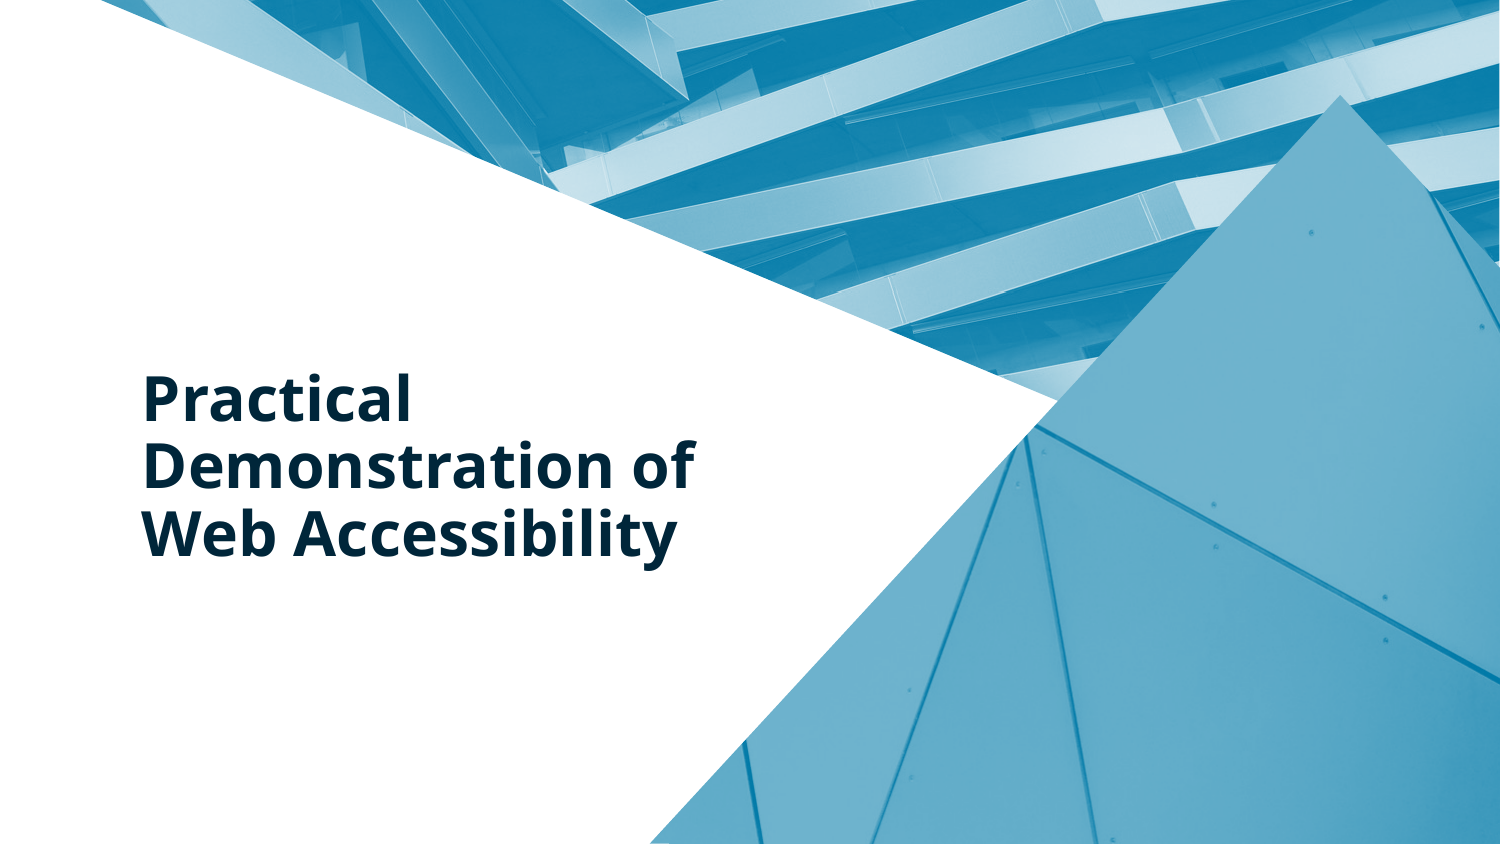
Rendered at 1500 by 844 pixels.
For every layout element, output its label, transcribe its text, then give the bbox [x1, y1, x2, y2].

title Practical Demonstration of Web Accessibility [126, 360, 774, 648]
